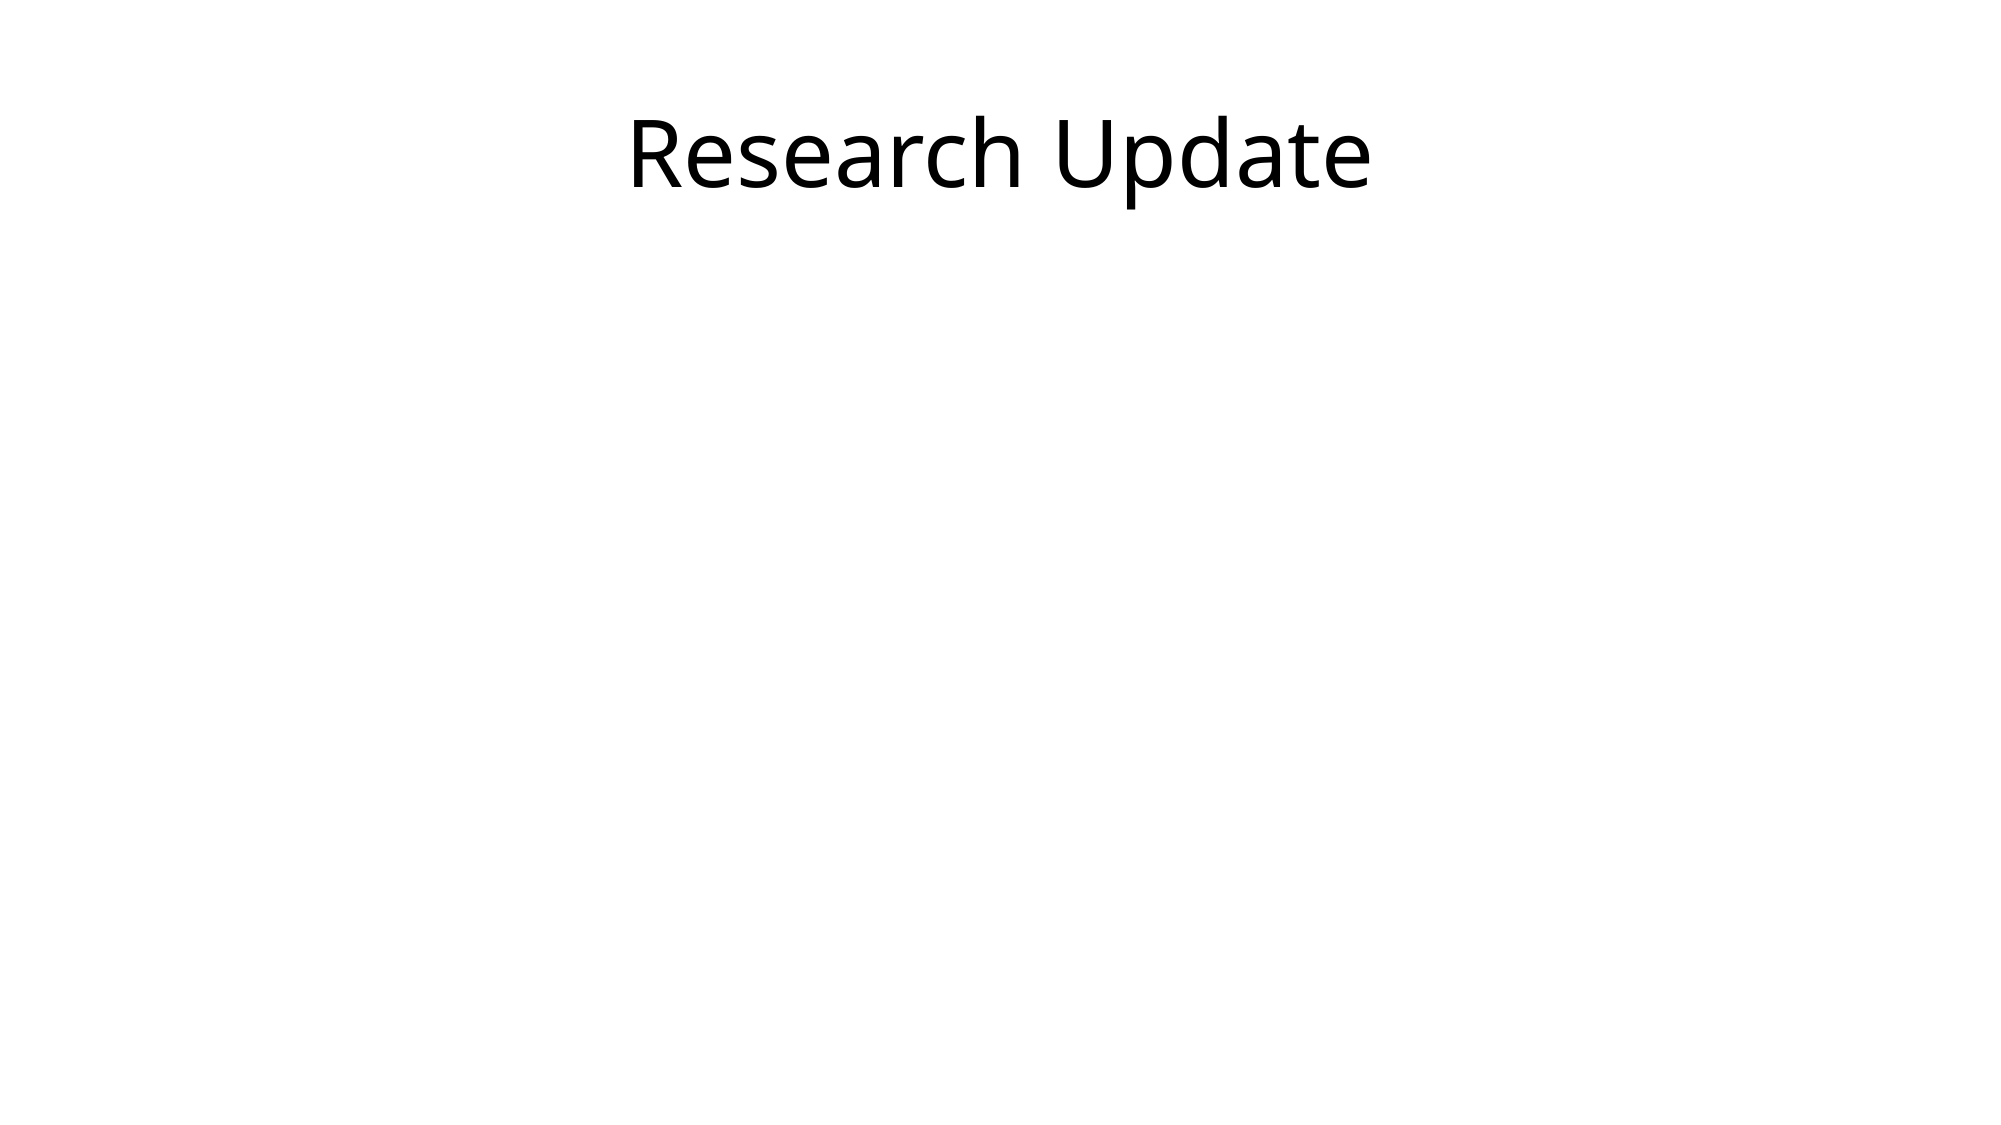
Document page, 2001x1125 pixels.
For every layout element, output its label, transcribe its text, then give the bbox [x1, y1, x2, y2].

title Research Update [249, 97, 1750, 216]
